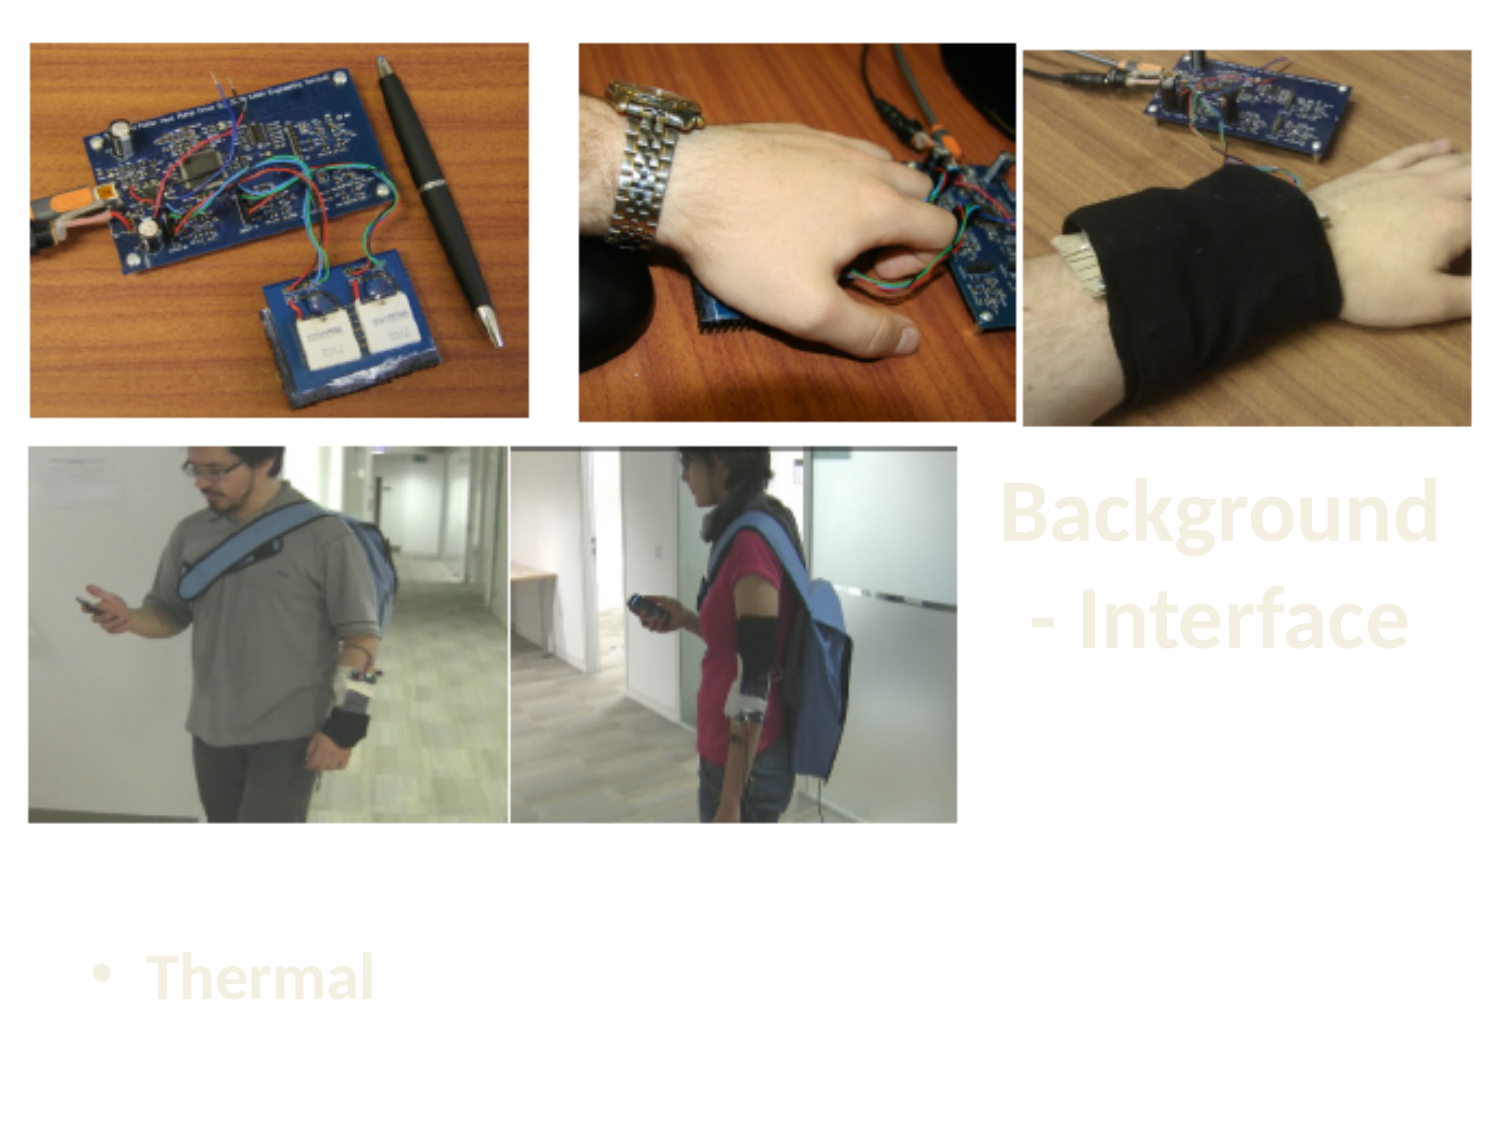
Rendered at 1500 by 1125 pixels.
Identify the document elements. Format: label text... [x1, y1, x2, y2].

picture [574, 36, 1479, 434]
title Background - Interface [965, 442, 1479, 675]
list Thermal [75, 924, 1425, 1068]
picture [24, 36, 537, 425]
picture [24, 442, 963, 829]
